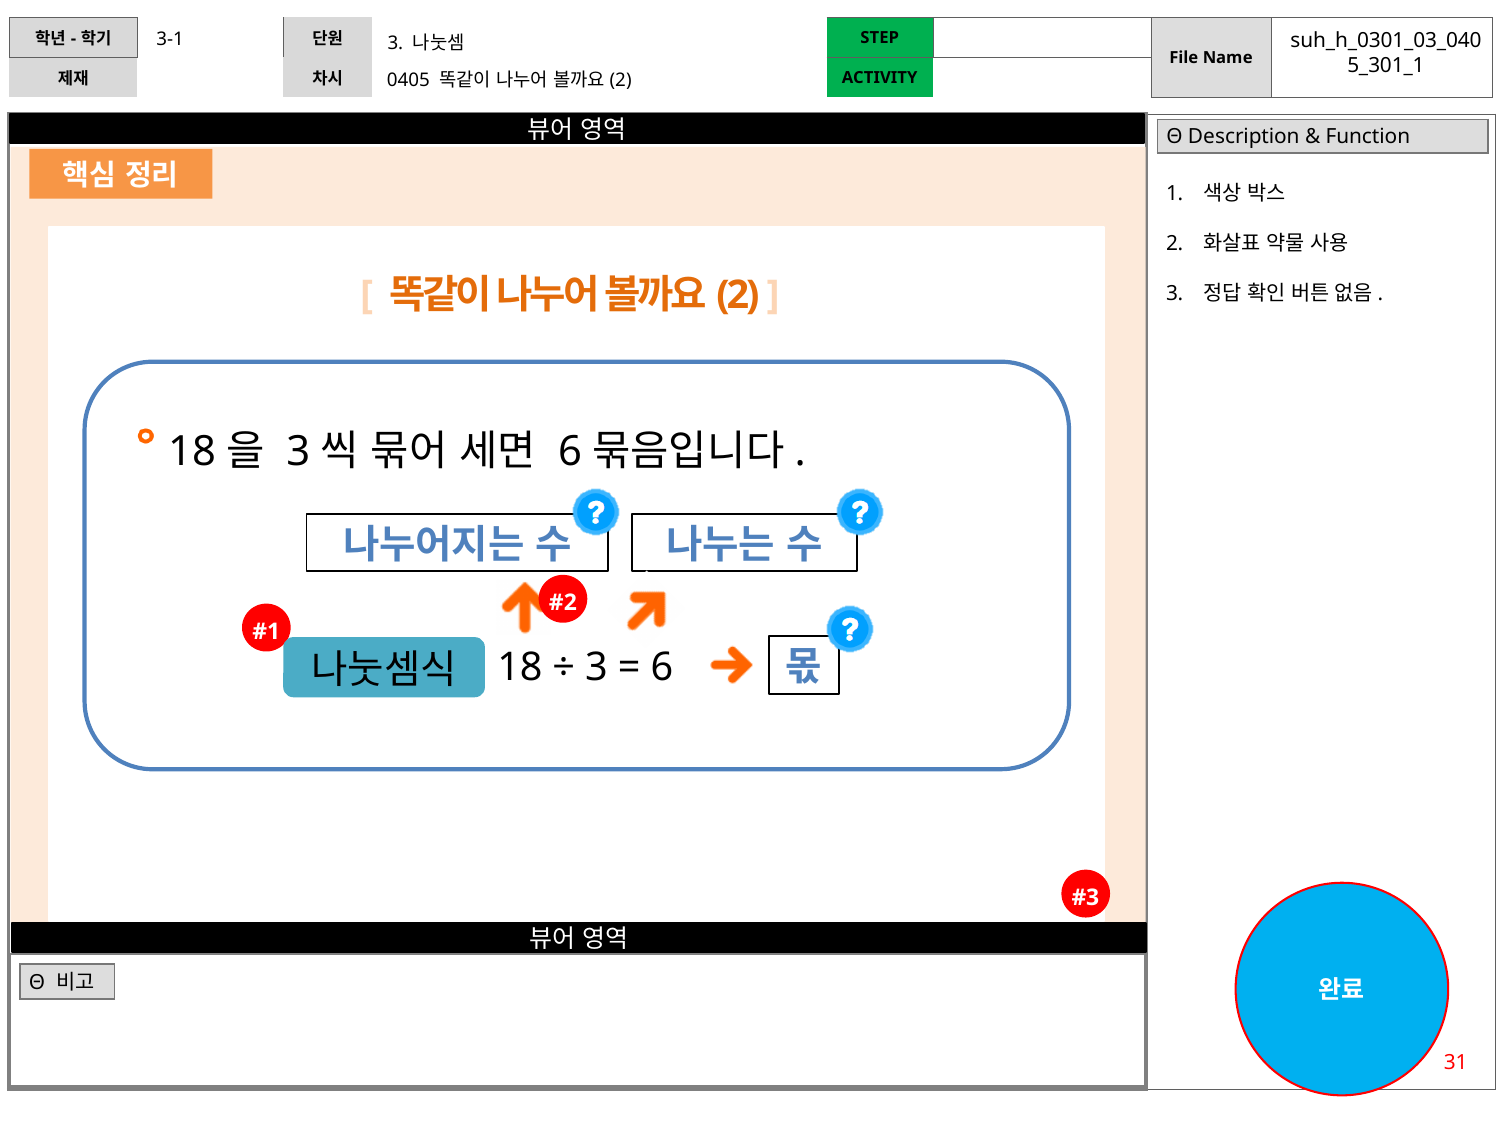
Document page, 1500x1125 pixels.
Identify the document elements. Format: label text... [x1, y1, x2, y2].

text_box 3-1 [141, 18, 284, 55]
text_box 18 ÷ 3 = 6 [482, 633, 786, 696]
picture [566, 483, 627, 542]
text_box 완료 [1233, 880, 1451, 1098]
text_box 나눗셈식 [281, 634, 487, 700]
picture [495, 579, 552, 635]
text_box 나누는 수 [631, 514, 857, 572]
text_box 0405 똑같이 나누어 볼까요(2) [372, 60, 821, 96]
text_box 나누어지는 수 [306, 514, 609, 572]
text_box 핵심 정리 [29, 148, 213, 199]
text_box #1 [239, 601, 293, 654]
text_box 18을 3씩 묶어 세면 6묶음입니다. [153, 366, 975, 481]
text_box suh_h_0301_03_0405_301_1 [1271, 18, 1500, 84]
picture [709, 642, 755, 686]
text_box #2 [547, 572, 590, 625]
text_box #3 [1059, 867, 1113, 920]
picture [820, 599, 881, 659]
picture [135, 424, 155, 446]
picture [829, 483, 890, 542]
text_box [82, 359, 1072, 772]
text_box [ 똑같이 나누어 볼까요(2) ] [58, 261, 1081, 324]
text_box 몫 [786, 635, 839, 694]
text_box 색상 박스 화살표 약물 사용 정답 확인 버튼 없음. [1151, 172, 1500, 313]
picture [609, 572, 684, 647]
text_box 3. 나눗셈 [372, 23, 828, 48]
table_header Θ Description & Function [1158, 120, 1487, 152]
